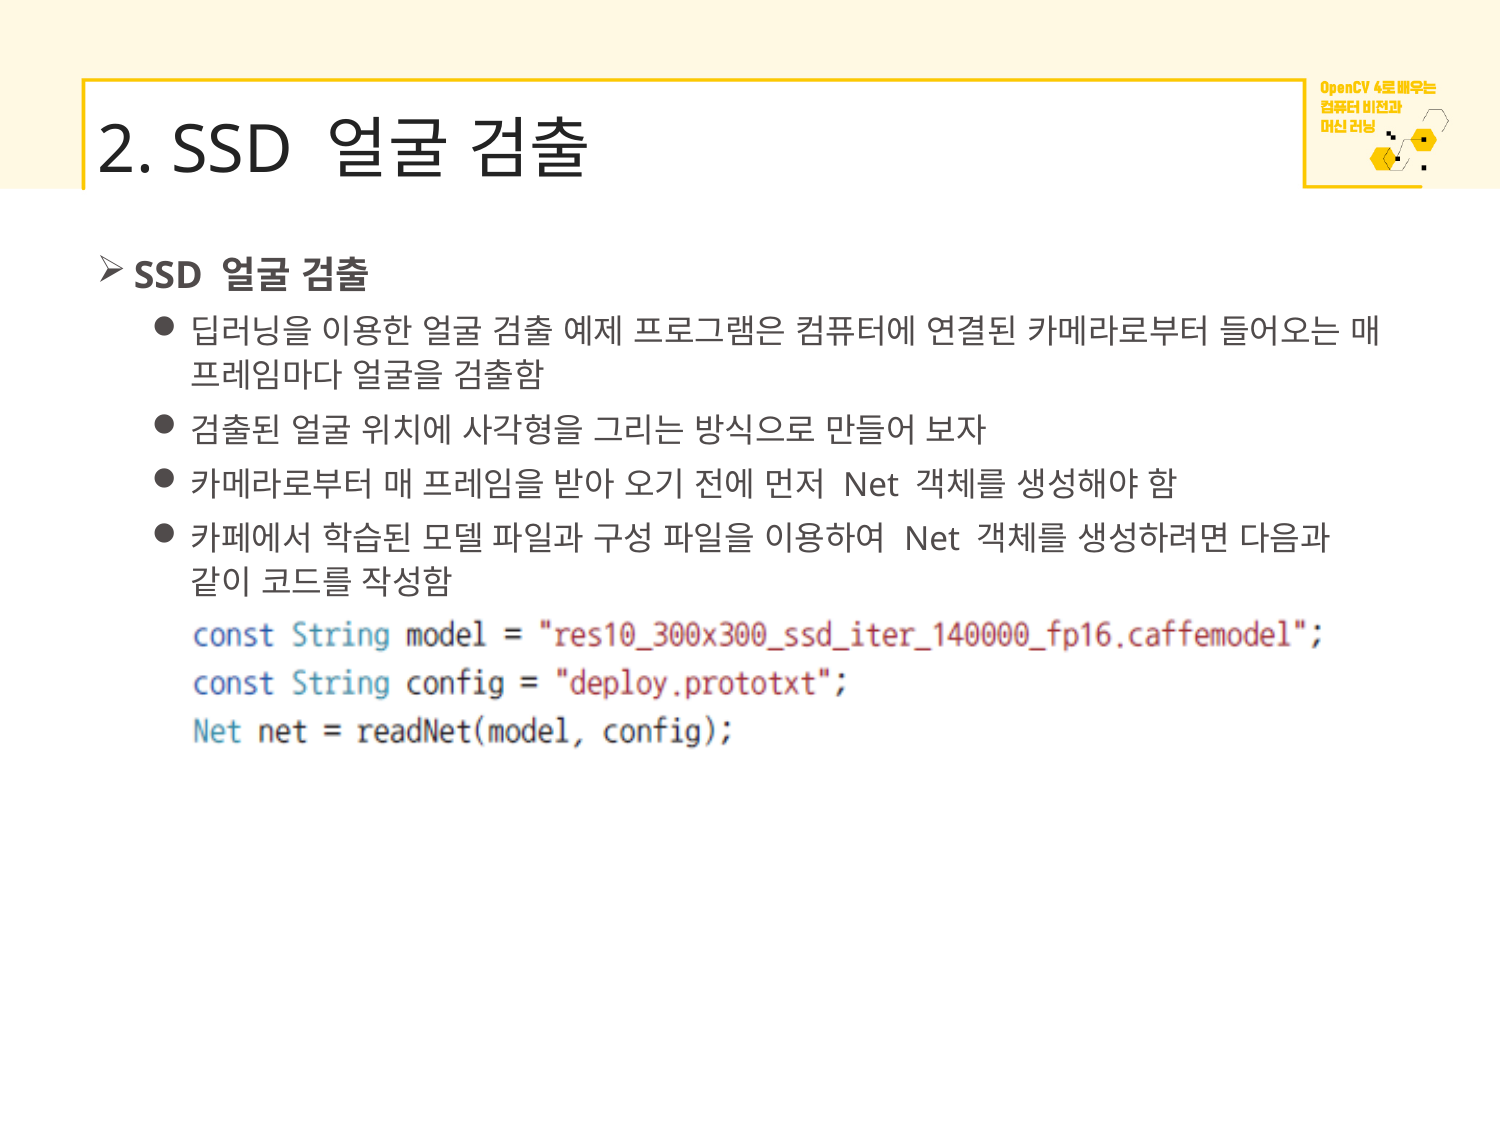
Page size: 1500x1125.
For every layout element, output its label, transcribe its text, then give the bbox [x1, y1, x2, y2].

list SSD 얼굴 검출 딥러닝을 이용한 얼굴 검출 예제 프로그램은 컴퓨터에 연결된 카메라로부터 들어오는 매 프레임마다 얼굴을 검출함 검출된 얼굴 위치에 사각형을 그리는 방식으로 만들어 보자 카메라로부터 매 프레임을 받아 오기 전에 먼저 Net 객체를 생성해야 함 카페에서 학습된 모델 파일과 구성 파일을 이용하여 Net 객체를 생성하려면 다음과 같이 코드를 작성함 [81, 239, 1412, 1054]
picture [0, 0, 1500, 1125]
title 2. SSD 얼굴 검출 [82, 61, 1413, 193]
